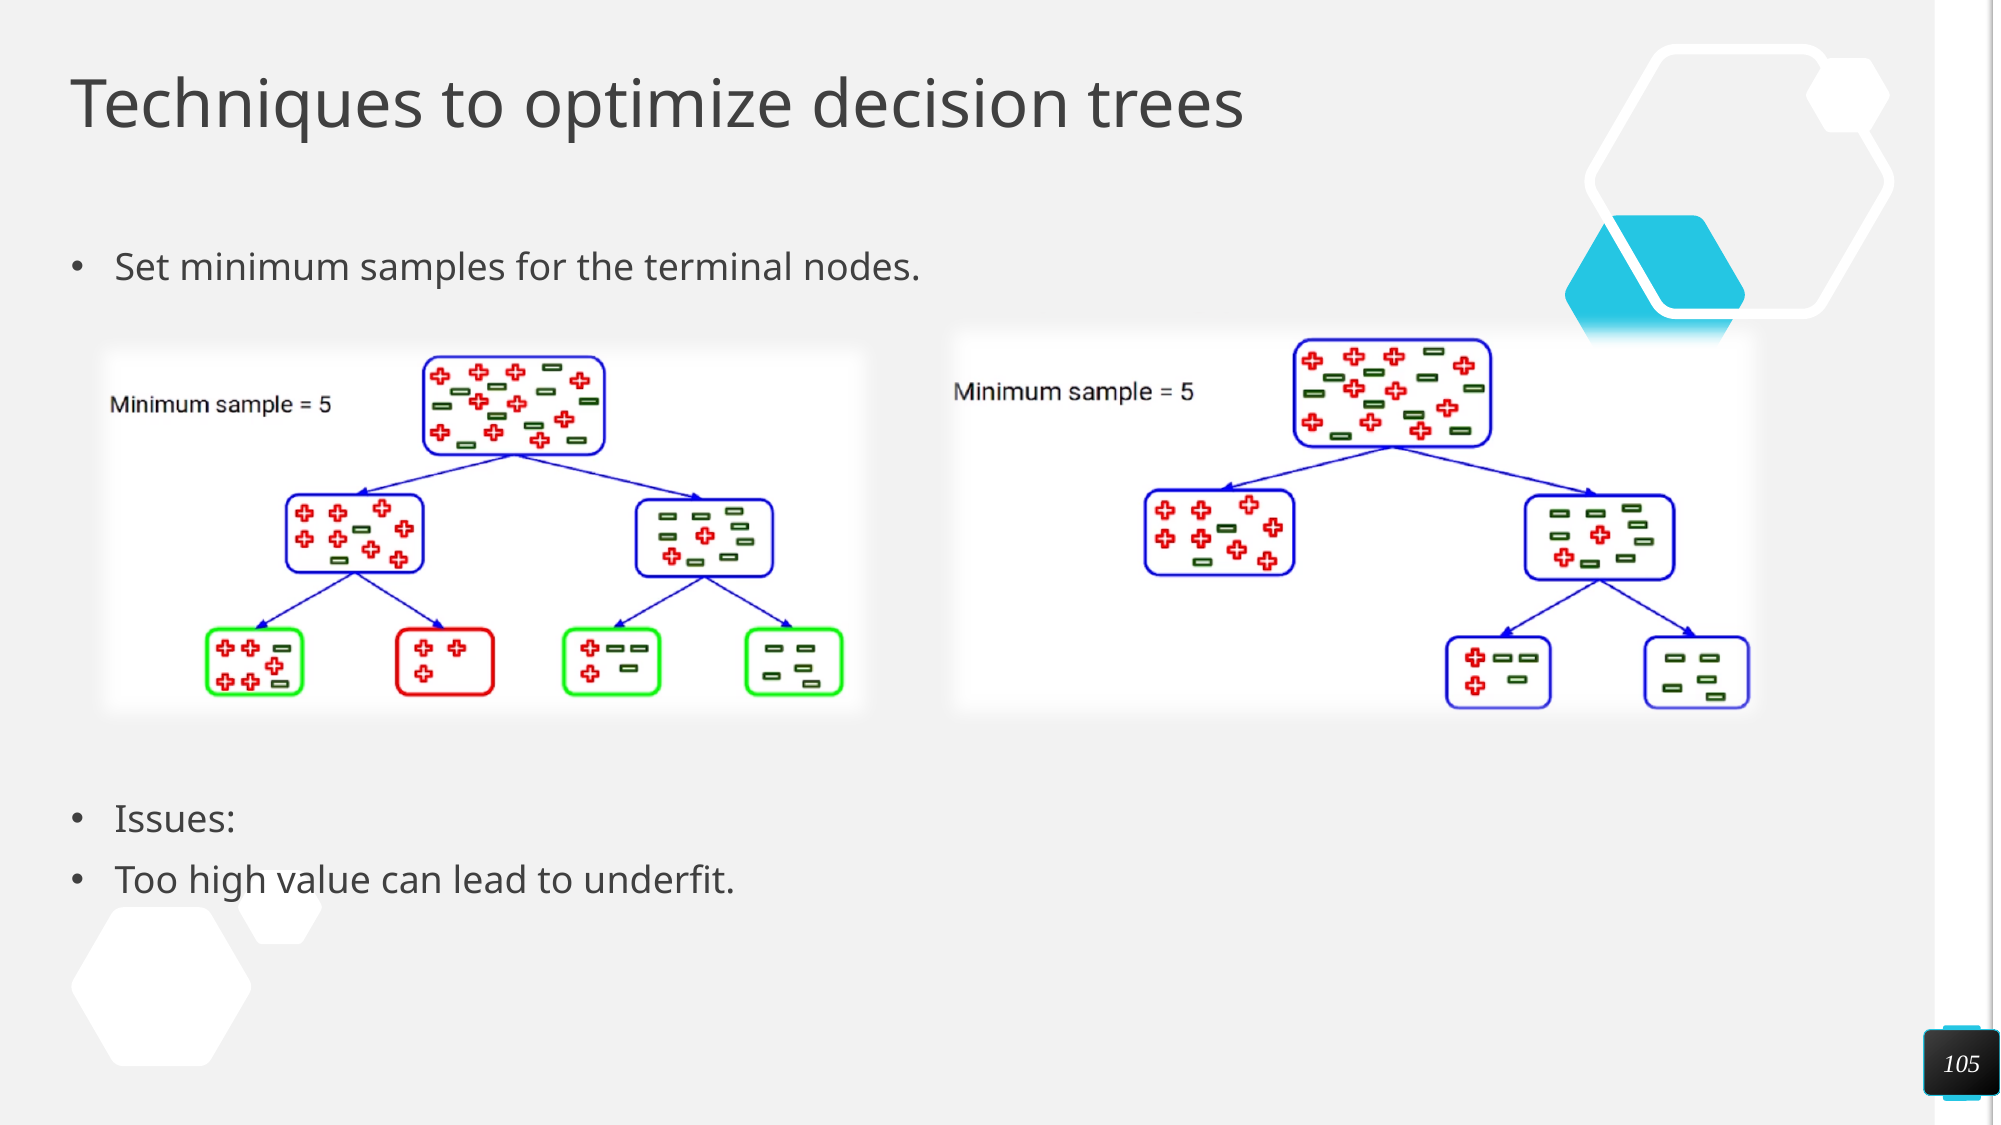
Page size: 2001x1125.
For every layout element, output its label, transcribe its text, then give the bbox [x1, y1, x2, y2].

picture [934, 313, 1772, 729]
title Techniques to optimize decision trees [70, 70, 1930, 142]
picture [86, 332, 881, 729]
slide_number 105 [1923, 1029, 2000, 1096]
list Set minimum samples for the terminal nodes. Issues: Too high value can lead to underfit. [70, 248, 1557, 1016]
